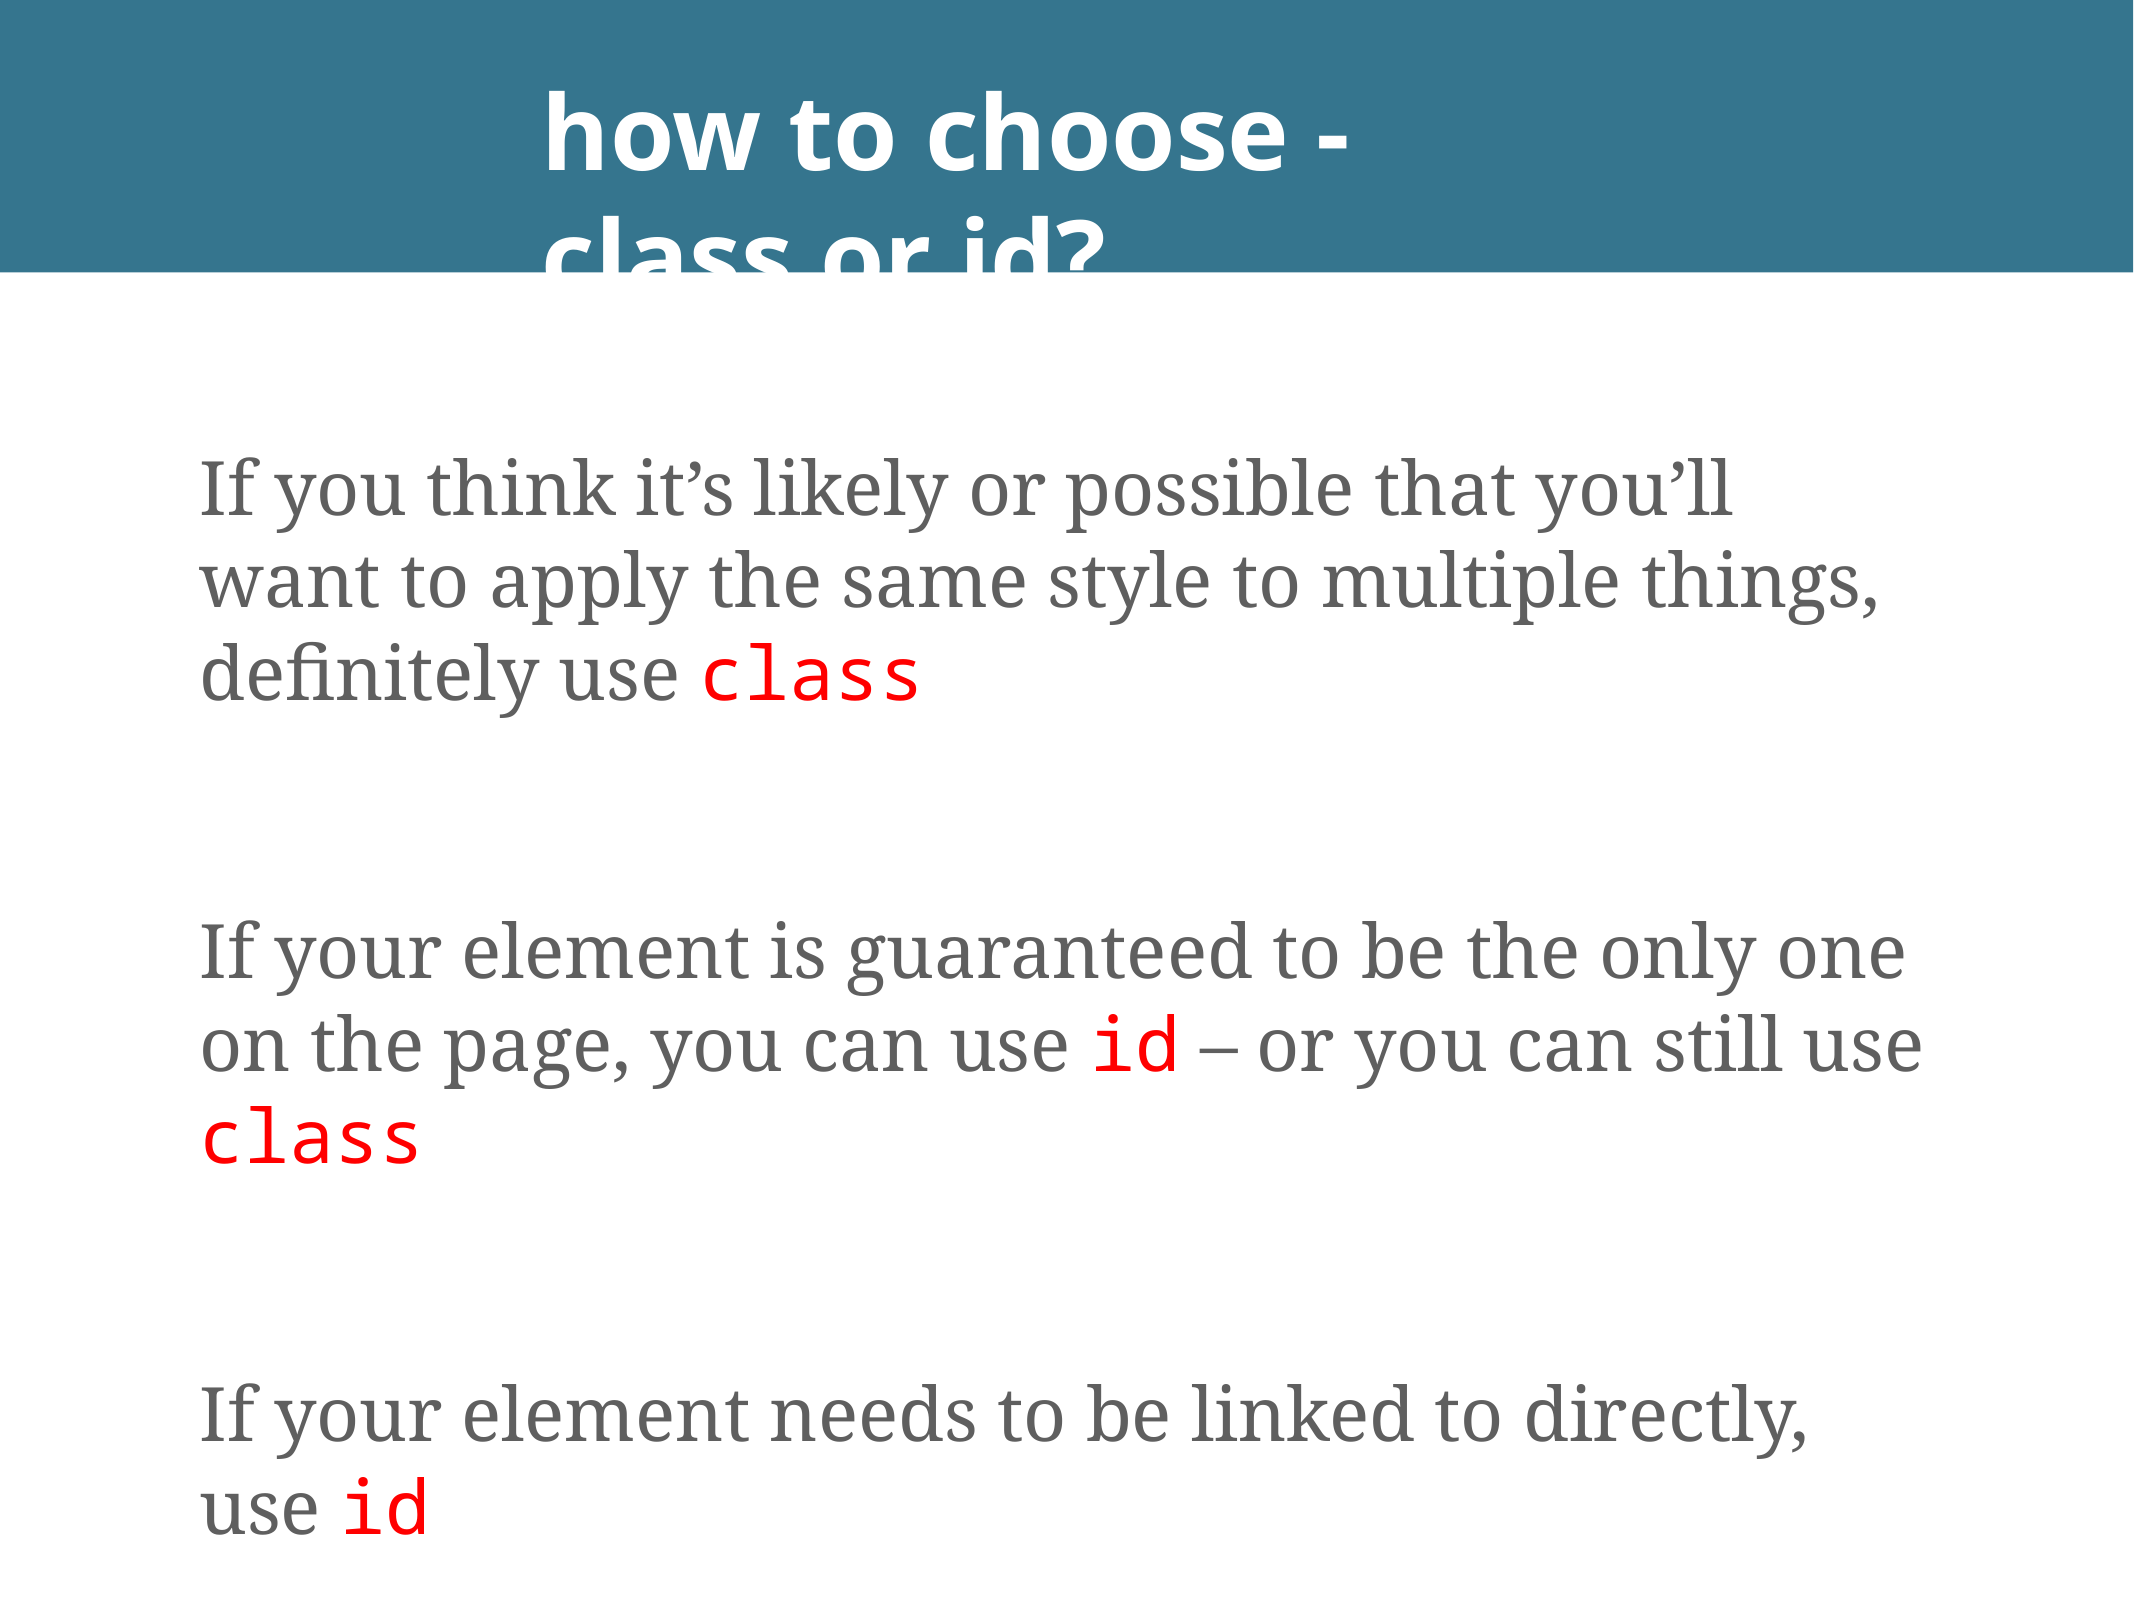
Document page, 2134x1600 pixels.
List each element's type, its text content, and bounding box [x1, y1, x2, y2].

title how to choose - class or id? [539, 66, 1595, 334]
text_box [0, 0, 2134, 273]
text_box If you think it’s likely or possible that you’ll want to apply the same style to multiple things, definitely use class If your element is guaranteed to be the only one on the page, you can use id – or you can still use class If your element needs to be linked to directly, use id [197, 437, 1936, 1550]
